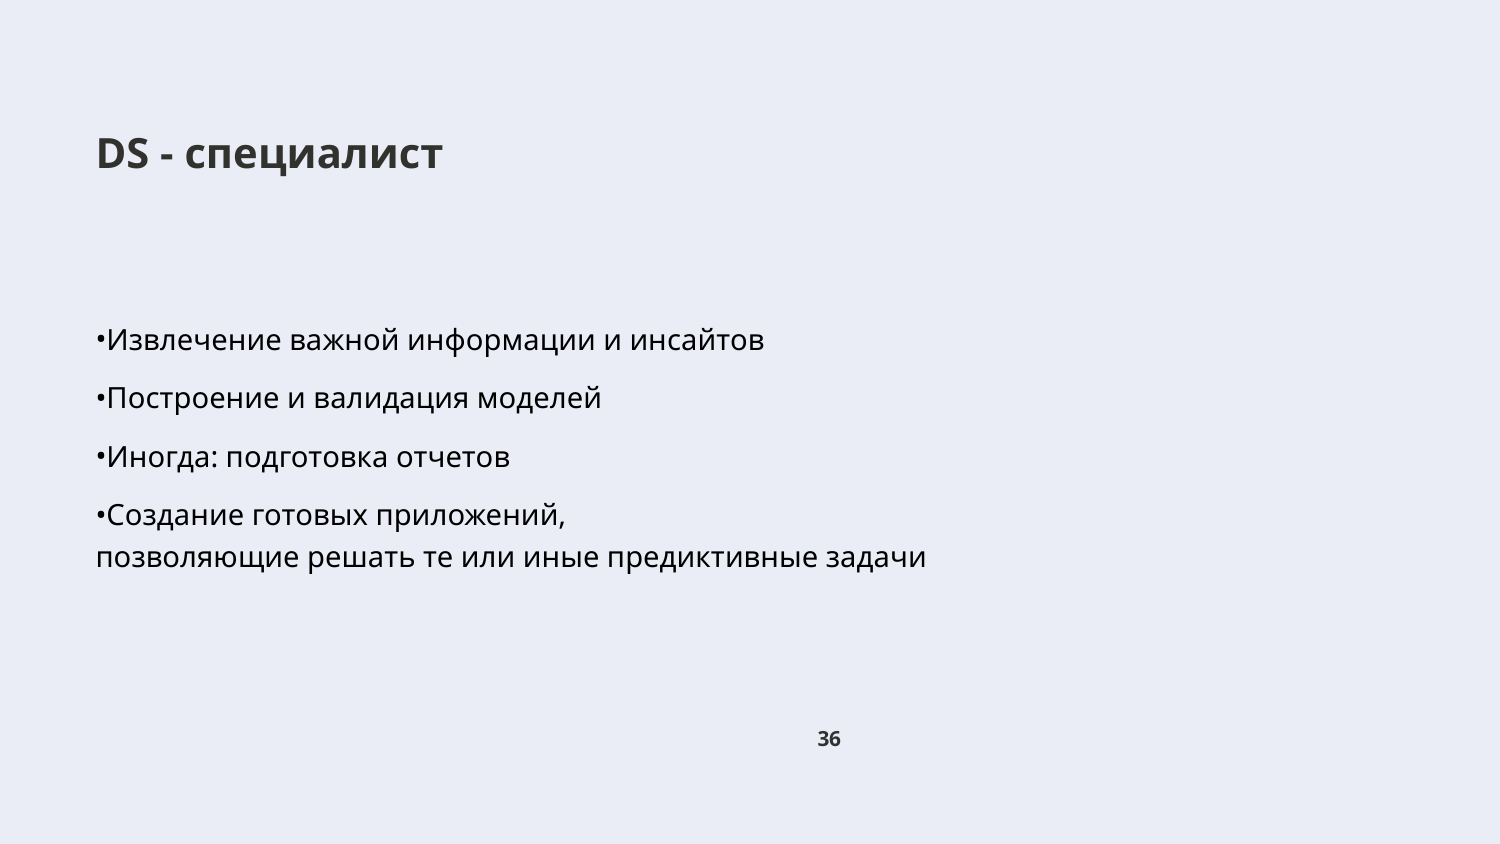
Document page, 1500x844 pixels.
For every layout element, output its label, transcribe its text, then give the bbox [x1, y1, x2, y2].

title DS - специалист [84, 84, 1364, 226]
slide_number ‹#› [773, 708, 886, 770]
list Извлечение важной информации и инсайтов Построение и валидация моделей Иногда: подготовка отчетов Создание готовых приложений, позволяющие решать те или иные предиктивные задачи [84, 226, 1364, 662]
